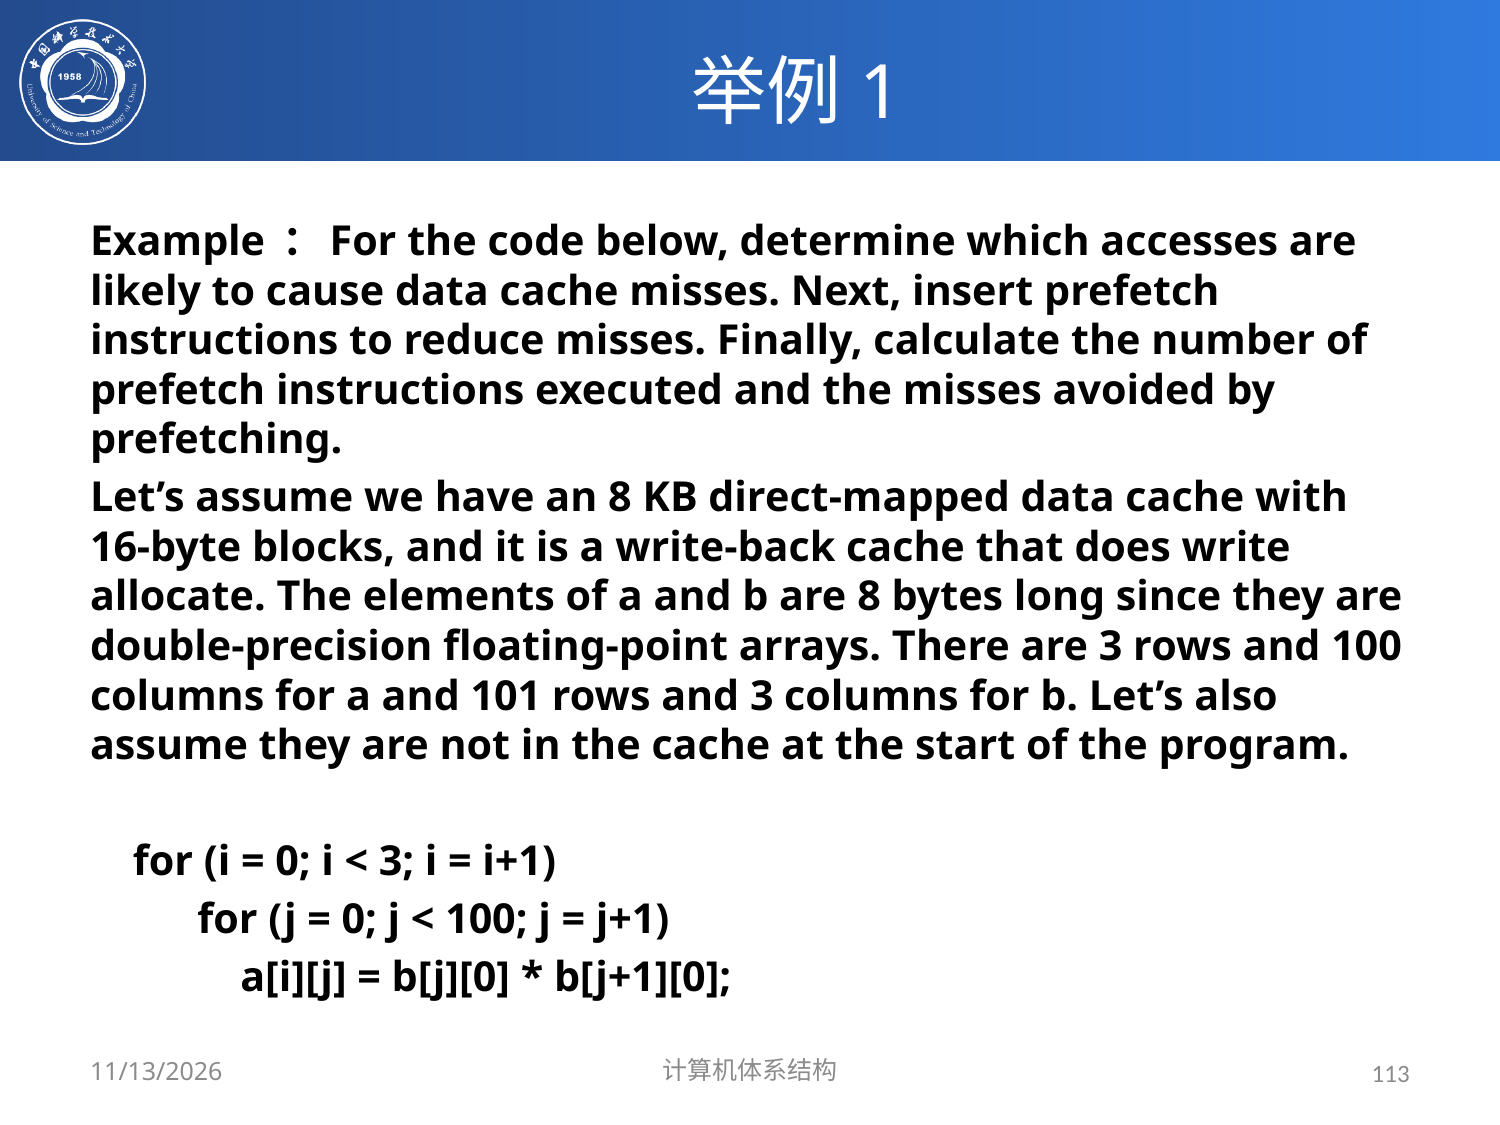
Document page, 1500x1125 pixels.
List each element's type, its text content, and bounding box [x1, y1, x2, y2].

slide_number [75, 1042, 425, 1103]
footer 计算机体系结构 [512, 1042, 988, 1103]
list Example ：For the code below, determine which accesses are likely to cause data cache misses. Next, insert prefetch instructions to reduce misses. Finally, calculate the number of prefetch instructions executed and the misses avoided by prefetching. Let’s assume we have an 8 KB direct-mapped data cache with 16-byte blocks, and it is a write-back cache that does write allocate. The elements of a and b are 8 bytes long since they are double-precision floating-point arrays. There are 3 rows and 100 columns for a and 101 rows and 3 columns for b. Let’s also assume they are not in the cache at the start of the program. for (i = 0; i < 3; i = i+1) for (j = 0; j < 100; j = j+1) a[i][j] = b[j][0] * b[j+1][0]; [75, 206, 1425, 1036]
picture [19, 19, 146, 145]
title 举例1 [169, 24, 1425, 153]
slide_number 113 [1074, 1042, 1425, 1103]
